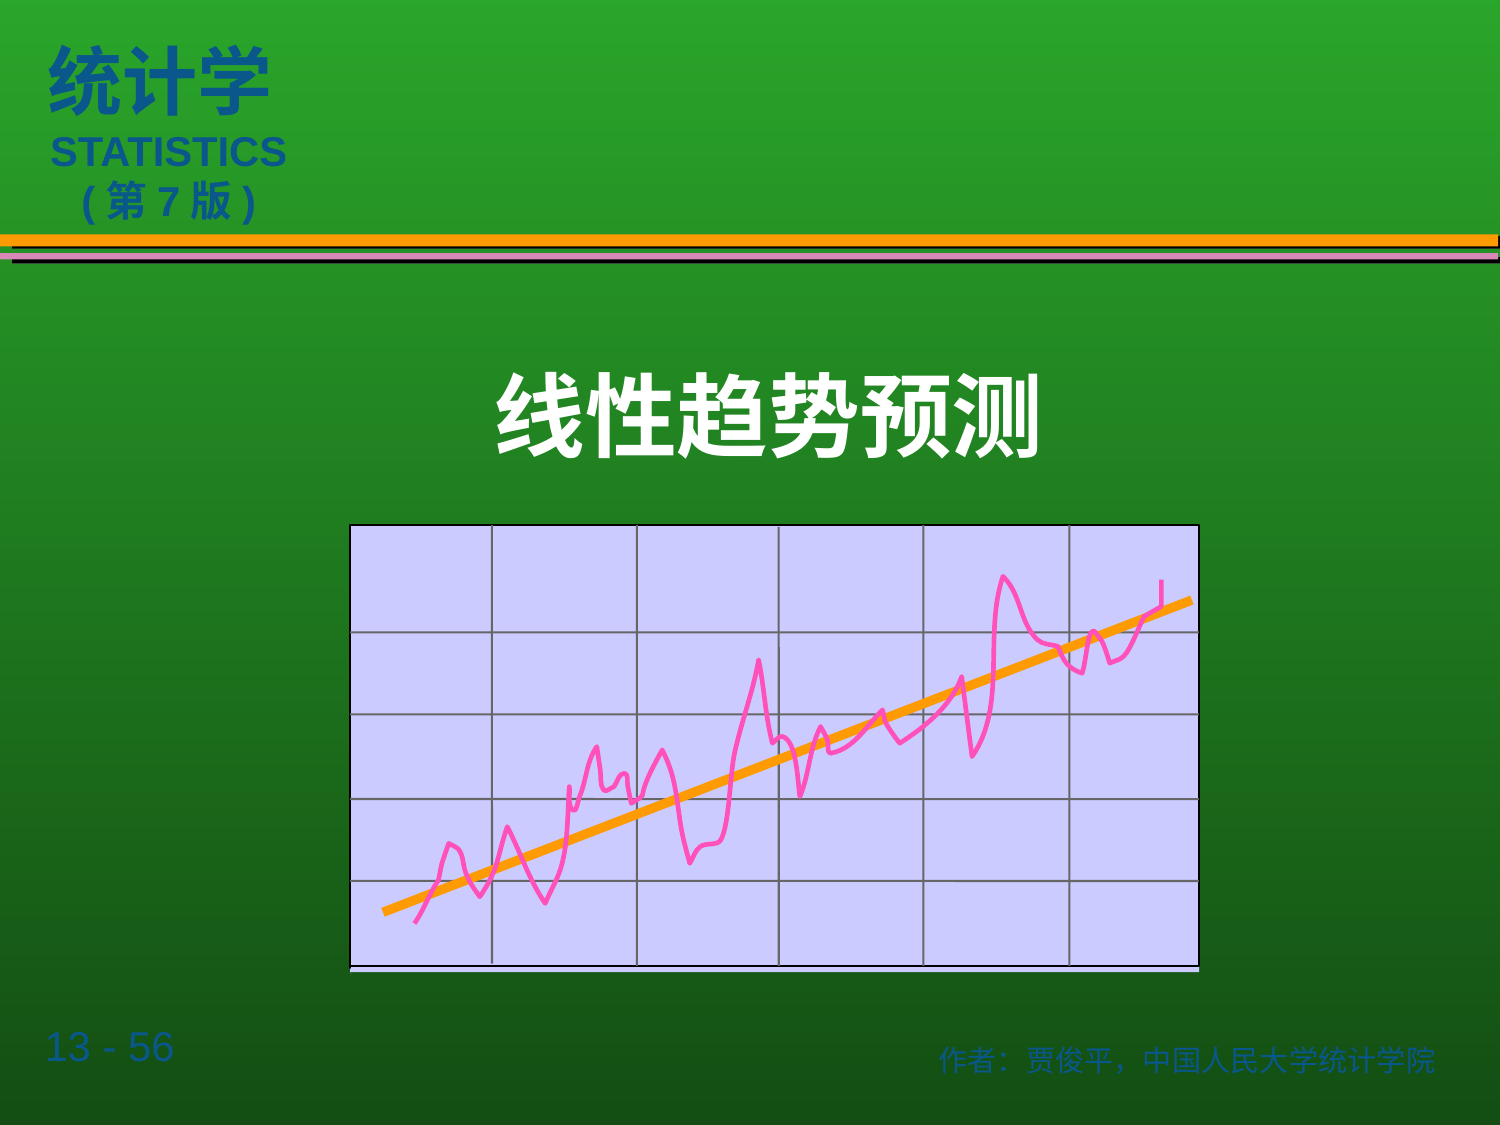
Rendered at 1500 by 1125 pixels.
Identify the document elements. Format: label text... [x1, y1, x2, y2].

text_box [349, 524, 1200, 975]
title 线性趋势预测 [112, 324, 1425, 513]
